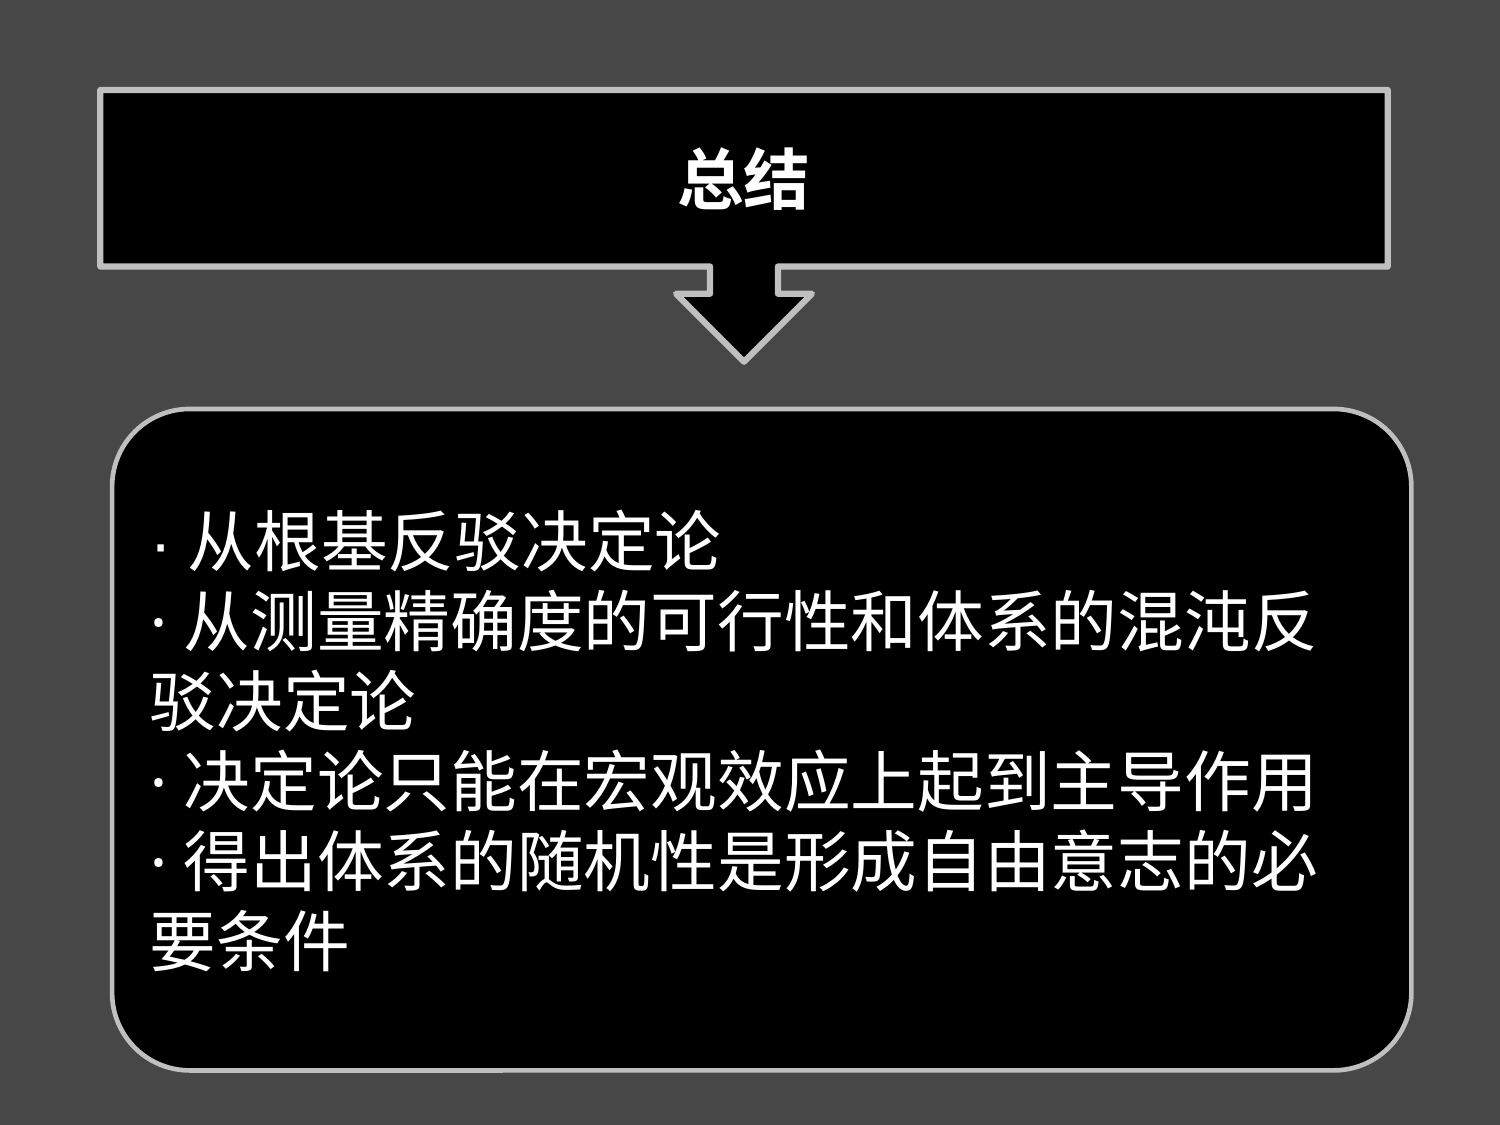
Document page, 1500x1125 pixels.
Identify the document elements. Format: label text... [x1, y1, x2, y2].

text_box ·从根基反驳决定论 ·从测量精确度的可行性和体系的混沌反驳决定论 ·决定论只能在宏观效应上起到主导作用 ·得出体系的随机性是形成自由意志的必要条件 [109, 406, 1414, 1073]
text_box 总结 [98, 87, 1390, 364]
